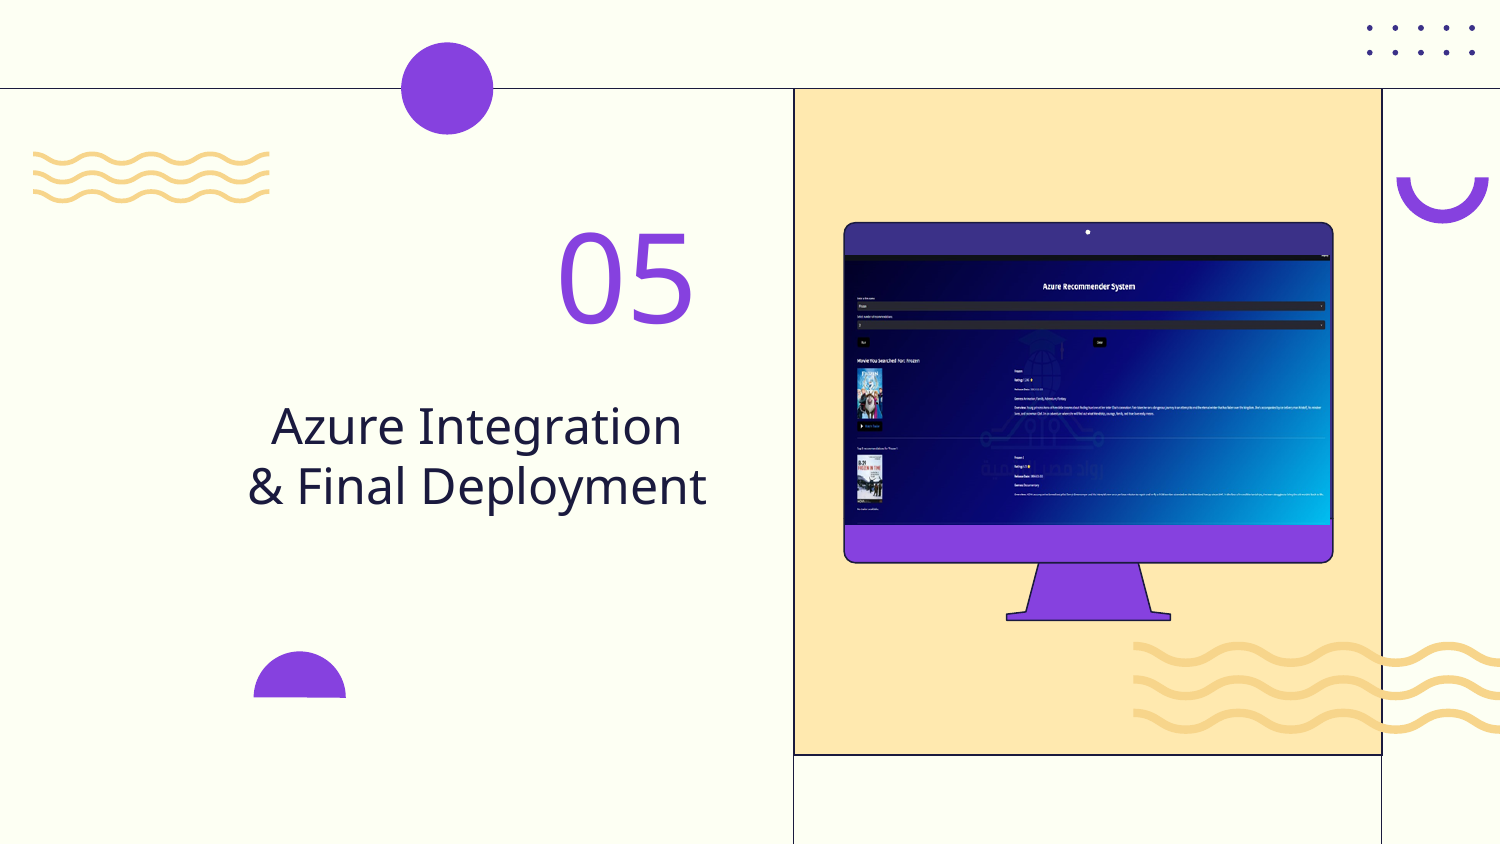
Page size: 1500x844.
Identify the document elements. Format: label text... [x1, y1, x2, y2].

text_box 05 [426, 229, 713, 364]
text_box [1133, 641, 1500, 735]
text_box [32, 151, 270, 204]
picture [845, 255, 1330, 525]
text_box [401, 42, 494, 135]
text_box [794, 88, 1381, 754]
title Azure Integration & Final Deployment [203, 360, 752, 531]
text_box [843, 527, 1334, 621]
text_box [253, 651, 346, 698]
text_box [843, 222, 1334, 261]
